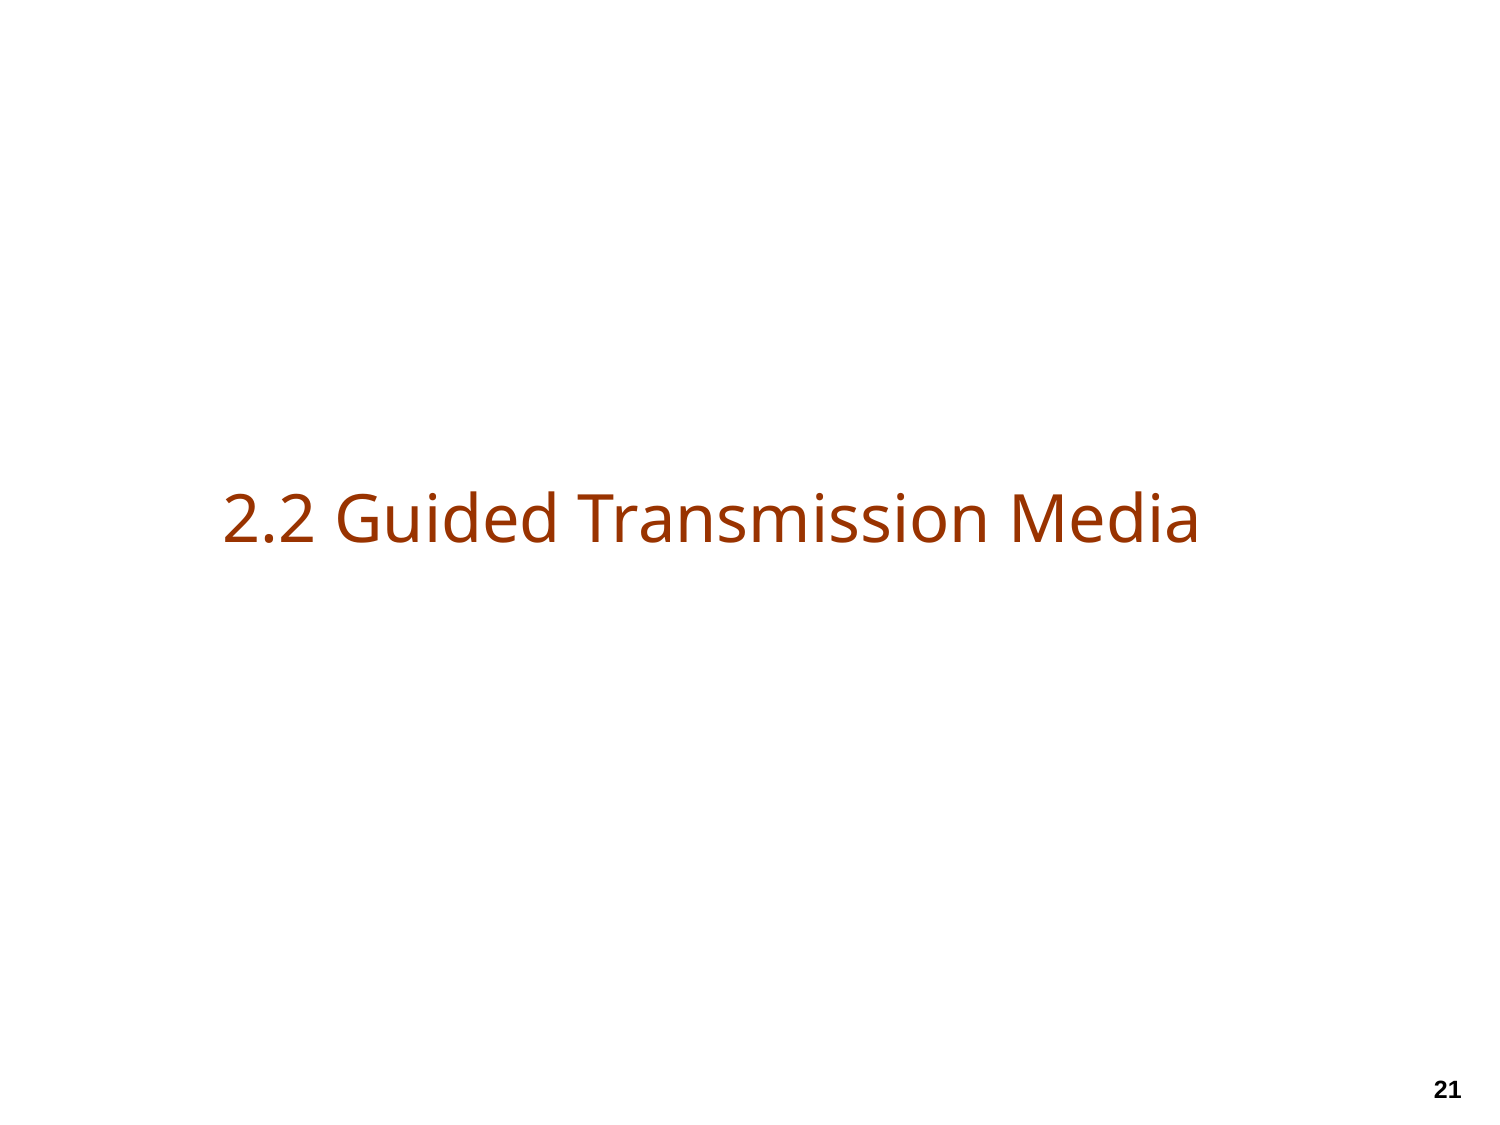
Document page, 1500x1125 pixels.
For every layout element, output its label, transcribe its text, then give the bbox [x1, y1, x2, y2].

title 2.2 Guided Transmission Media [0, 458, 1443, 573]
